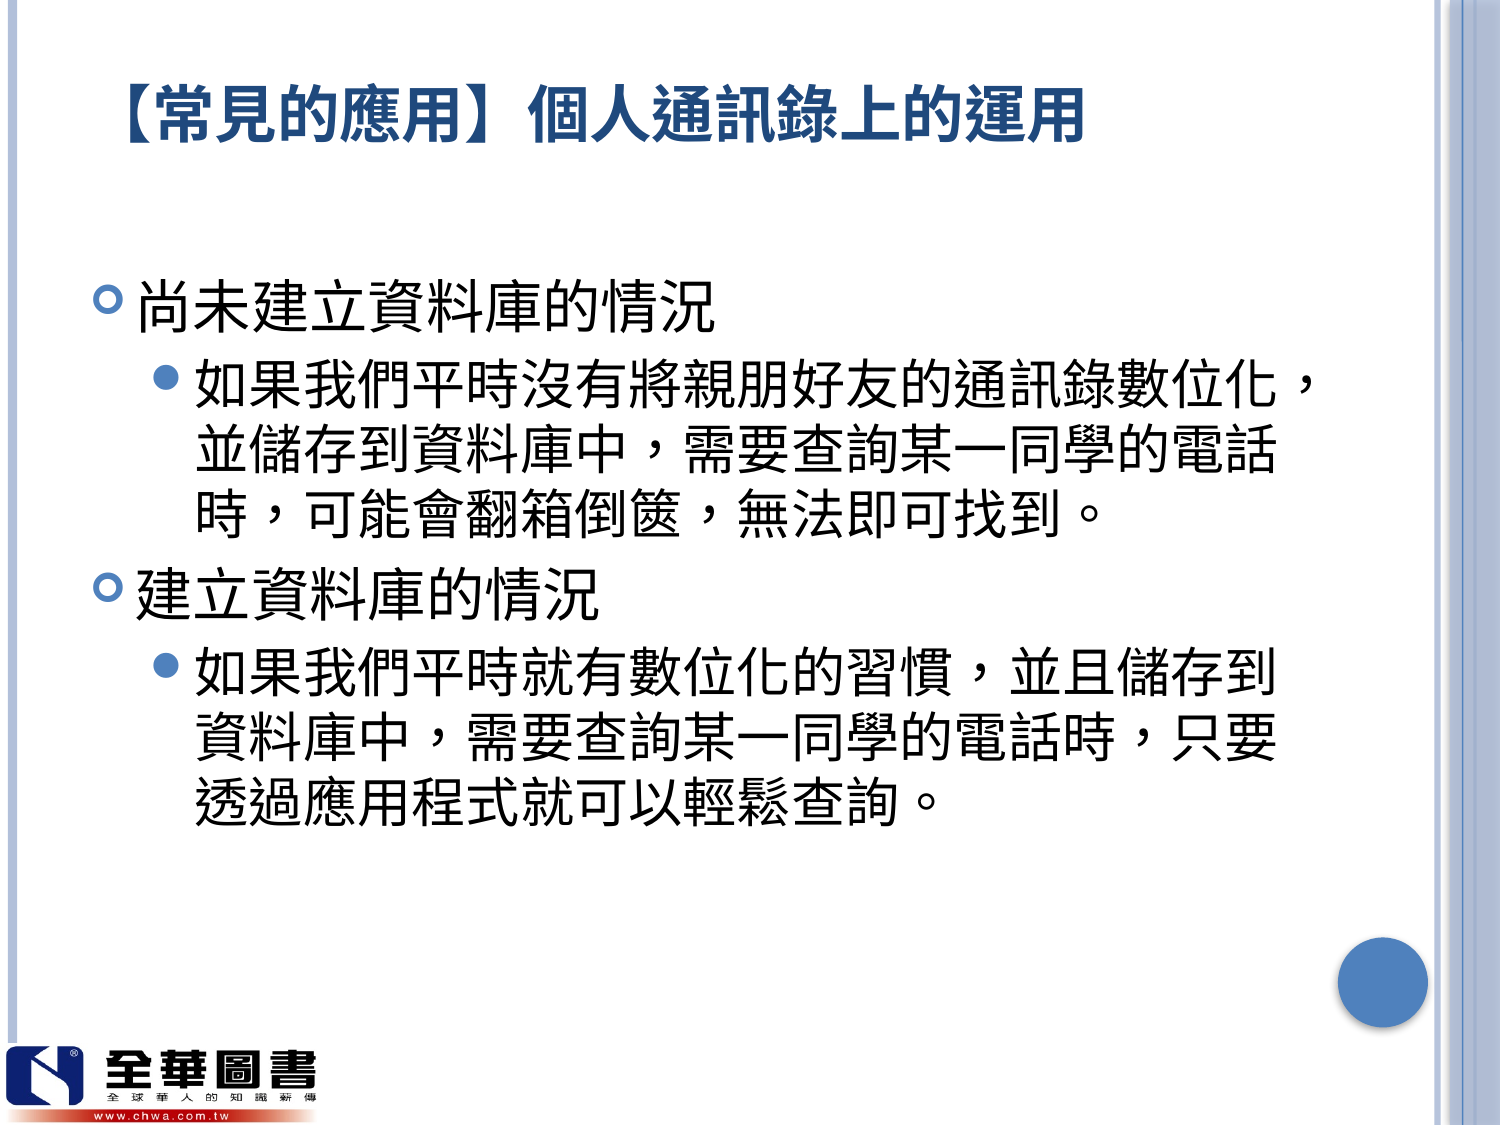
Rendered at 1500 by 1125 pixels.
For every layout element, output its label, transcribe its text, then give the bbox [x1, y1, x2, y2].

picture [0, 1043, 322, 1125]
title 【常見的應用】個人通訊錄上的運用 [75, 45, 1300, 233]
list 尚未建立資料庫的情況 如果我們平時沒有將親朋好友的通訊錄數位化，並儲存到資料庫中，需要查詢某一同學的電話時，可能會翻箱倒篋，無法即可找到。 建立資料庫的情況 如果我們平時就有數位化的習慣，並且儲存到資料庫中，需要查詢某一同學的電話時，只要透過應用程式就可以輕鬆查詢。 [75, 262, 1300, 1062]
